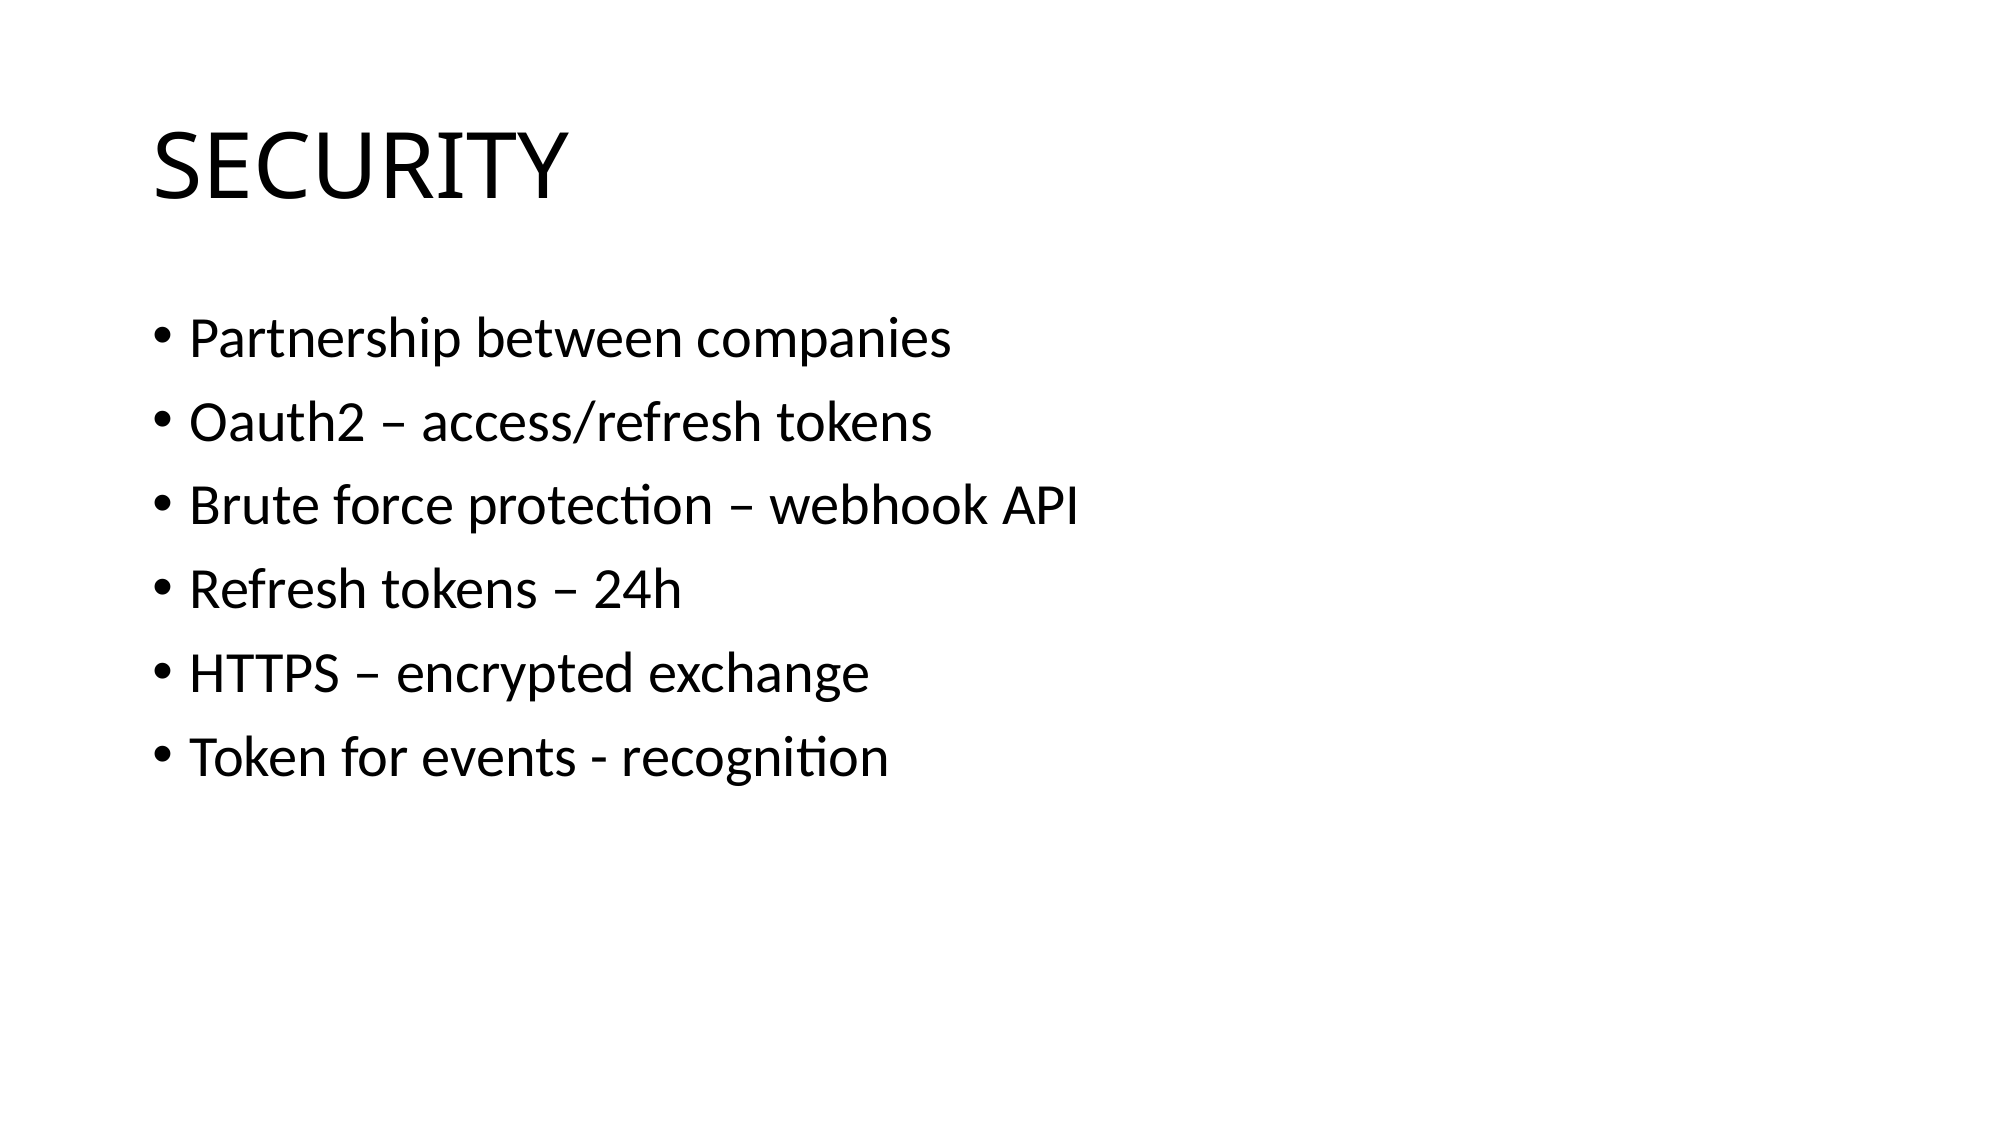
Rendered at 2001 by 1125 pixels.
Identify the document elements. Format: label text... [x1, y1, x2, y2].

title SECURITY [137, 59, 1863, 278]
list Partnership between companies Oauth2 – access/refresh tokens Brute force protection – webhook API Refresh tokens – 24h HTTPS – encrypted exchange Token for events - recognition [137, 299, 1863, 1014]
